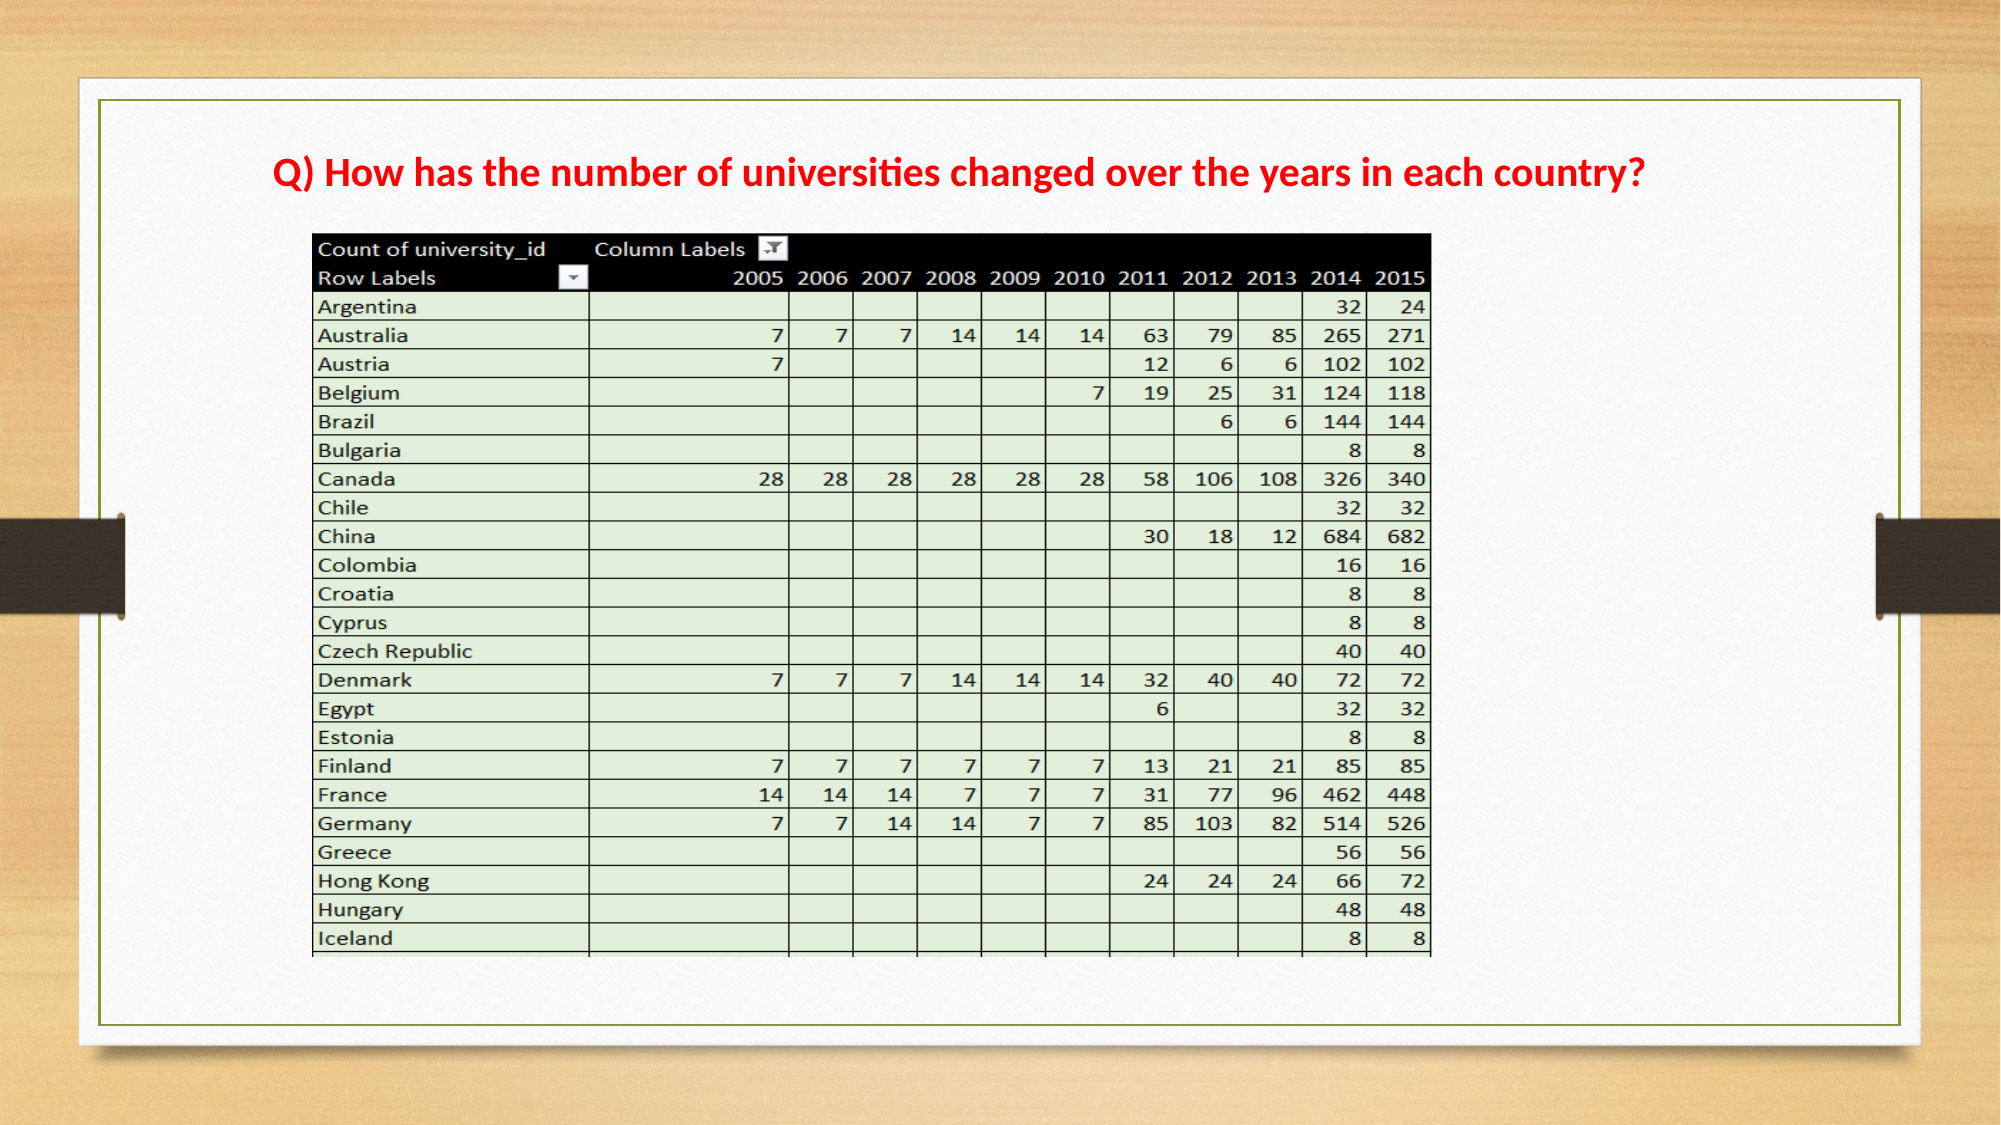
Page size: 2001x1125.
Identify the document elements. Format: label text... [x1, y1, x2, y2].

picture [0, 0, 2001, 1125]
text_box Q) How has the number of universities changed over the years in each country? [258, 137, 1858, 203]
